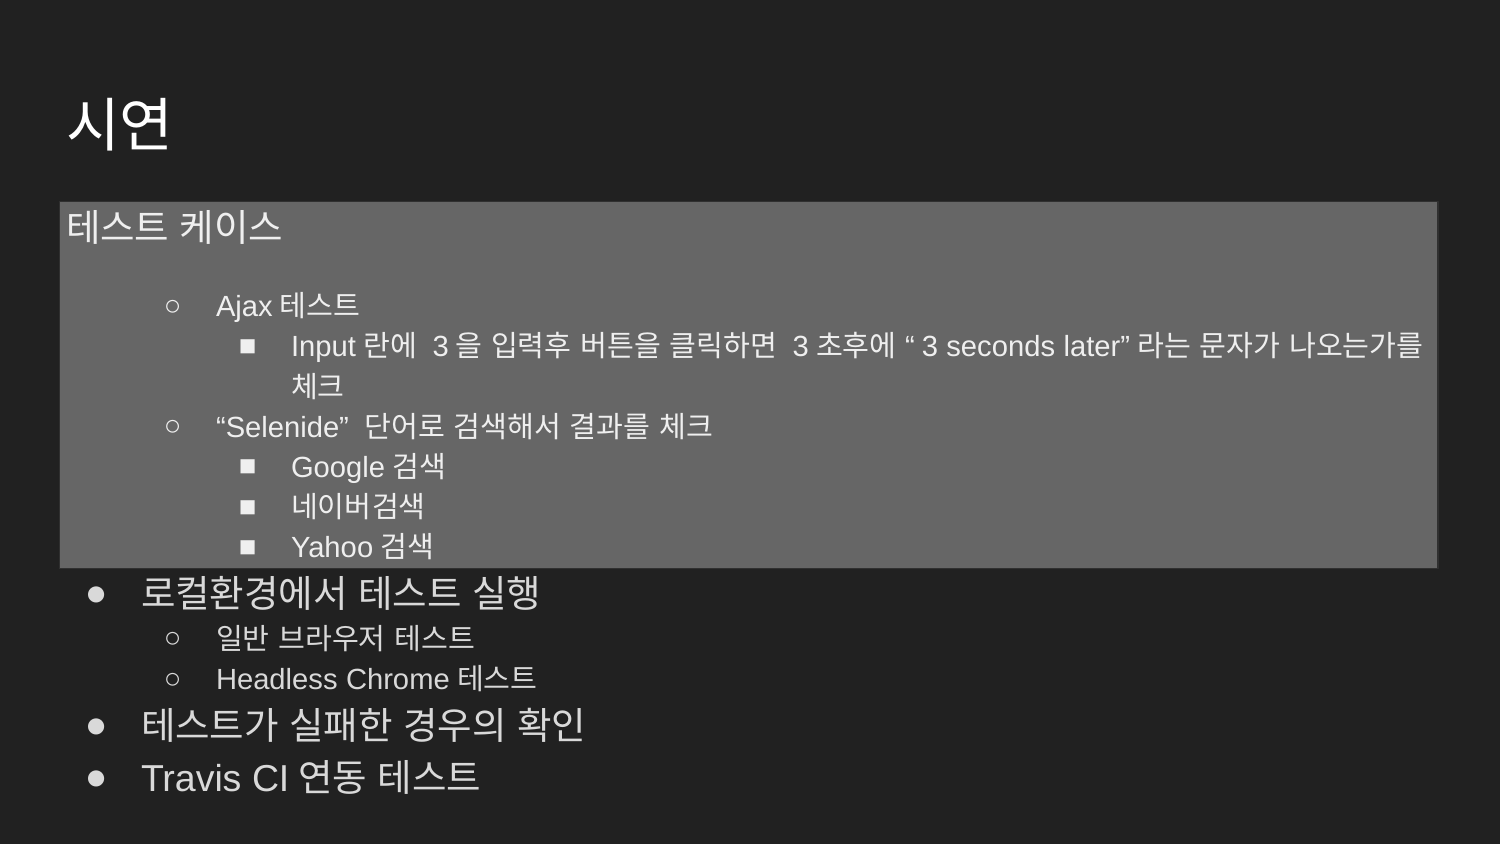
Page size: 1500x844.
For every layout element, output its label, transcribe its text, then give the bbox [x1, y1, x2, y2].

list 테스트 케이스 Ajax테스트 Input란에 3을 입력후 버튼을 클릭하면 3초후에 “3 seconds later”라는 문자가 나오는가를 체크 “Selenide” 단어로 검색해서 결과를 체크 Google검색 네이버검색 Yahoo검색 로컬환경에서 테스트 실행 일반 브라우저 테스트 Headless Chrome테스트 테스트가 실패한 경우의 확인 Travis CI연동 테스트 [51, 189, 1449, 801]
title 시연 [51, 72, 1449, 167]
